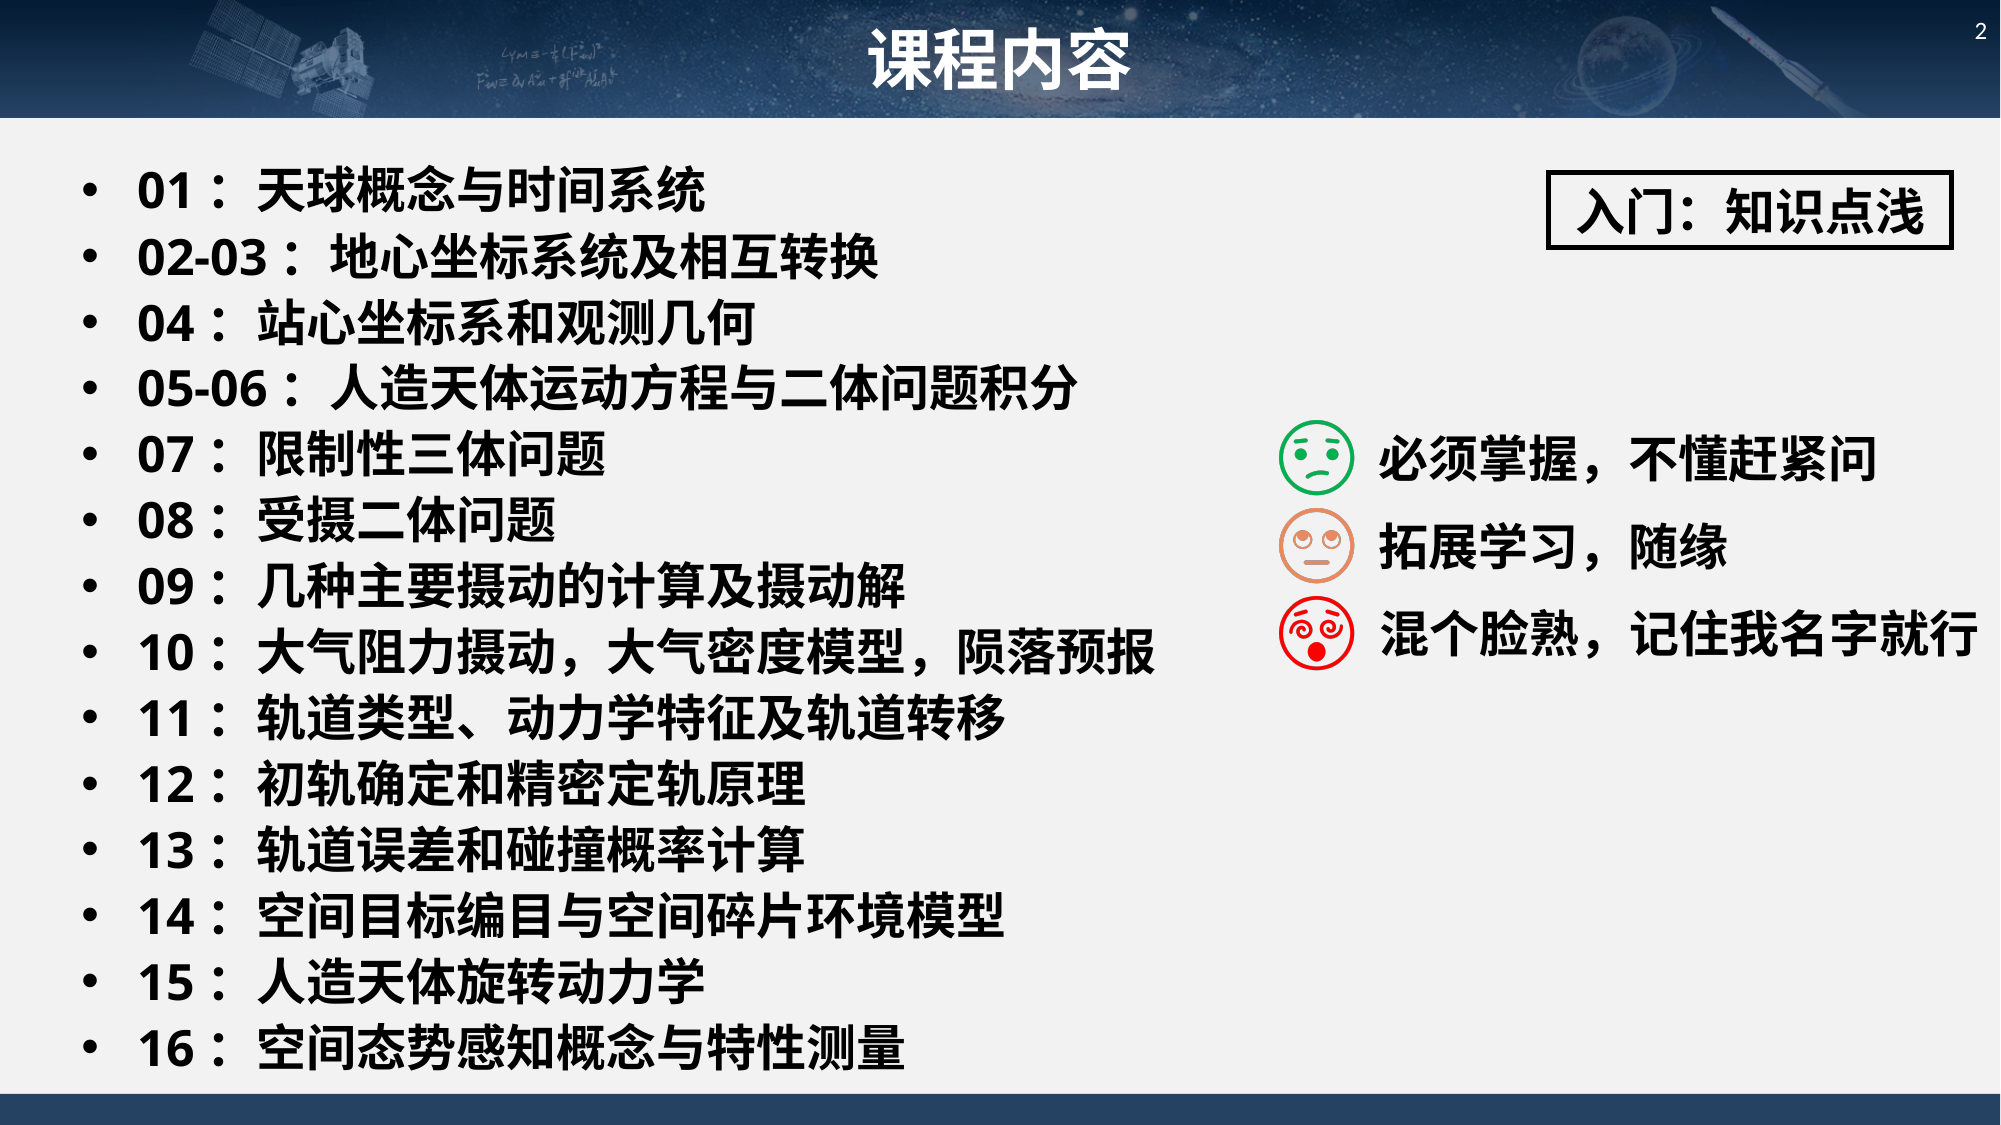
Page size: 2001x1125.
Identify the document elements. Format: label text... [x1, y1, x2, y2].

text_box 01：天球概念与时间系统 02-03：地心坐标系统及相互转换 04：站心坐标系和观测几何 05-06：人造天体运动方程与二体问题积分 07：限制性三体问题 08：受摄二体问题 09：几种主要摄动的计算及摄动解 10：大气阻力摄动，大气密度模型，陨落预报 11：轨道类型、动力学特征及轨道转移 12：初轨确定和精密定轨原理 13：轨道误差和碰撞概率计算 14：空间目标编目与空间碎片环境模型 15：人造天体旋转动力学 16：空间态势感知概念与特性测量 [66, 145, 1933, 1084]
picture [1269, 410, 1364, 680]
text_box 混个脸熟，记住我名字就行 [1364, 594, 2000, 671]
text_box 入门：知识点浅 [1548, 172, 1953, 248]
text_box 拓展学习，随缘 [1364, 507, 1864, 584]
text_box 必须掌握，不懂赶紧问 [1364, 419, 1910, 496]
picture [0, 0, 2001, 118]
text_box 课程内容 [0, 0, 2000, 117]
